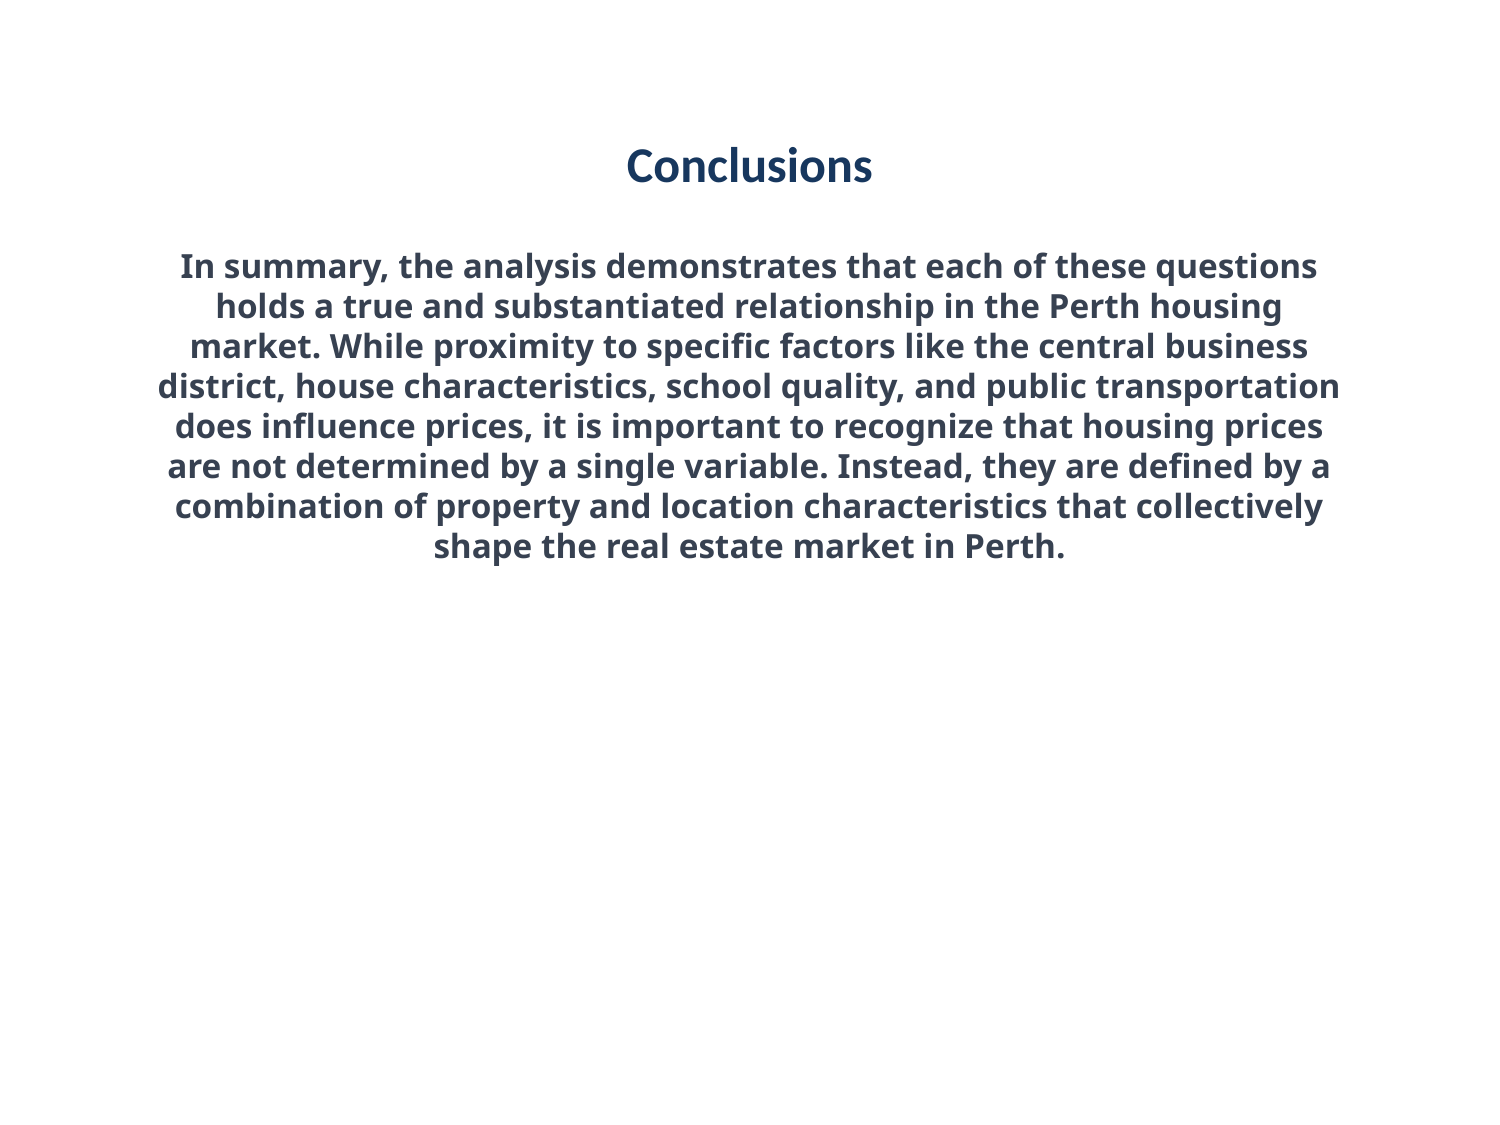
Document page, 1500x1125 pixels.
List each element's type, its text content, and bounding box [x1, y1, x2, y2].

text_box In summary, the analysis demonstrates that each of these questions holds a true and substantiated relationship in the Perth housing market. While proximity to specific factors like the central business district, house characteristics, school quality, and public transportation does influence prices, it is important to recognize that housing prices are not determined by a single variable. Instead, they are defined by a combination of property and location characteristics that collectively shape the real estate market in Perth. [137, 238, 1363, 653]
text_box Conclusions [137, 124, 1363, 200]
